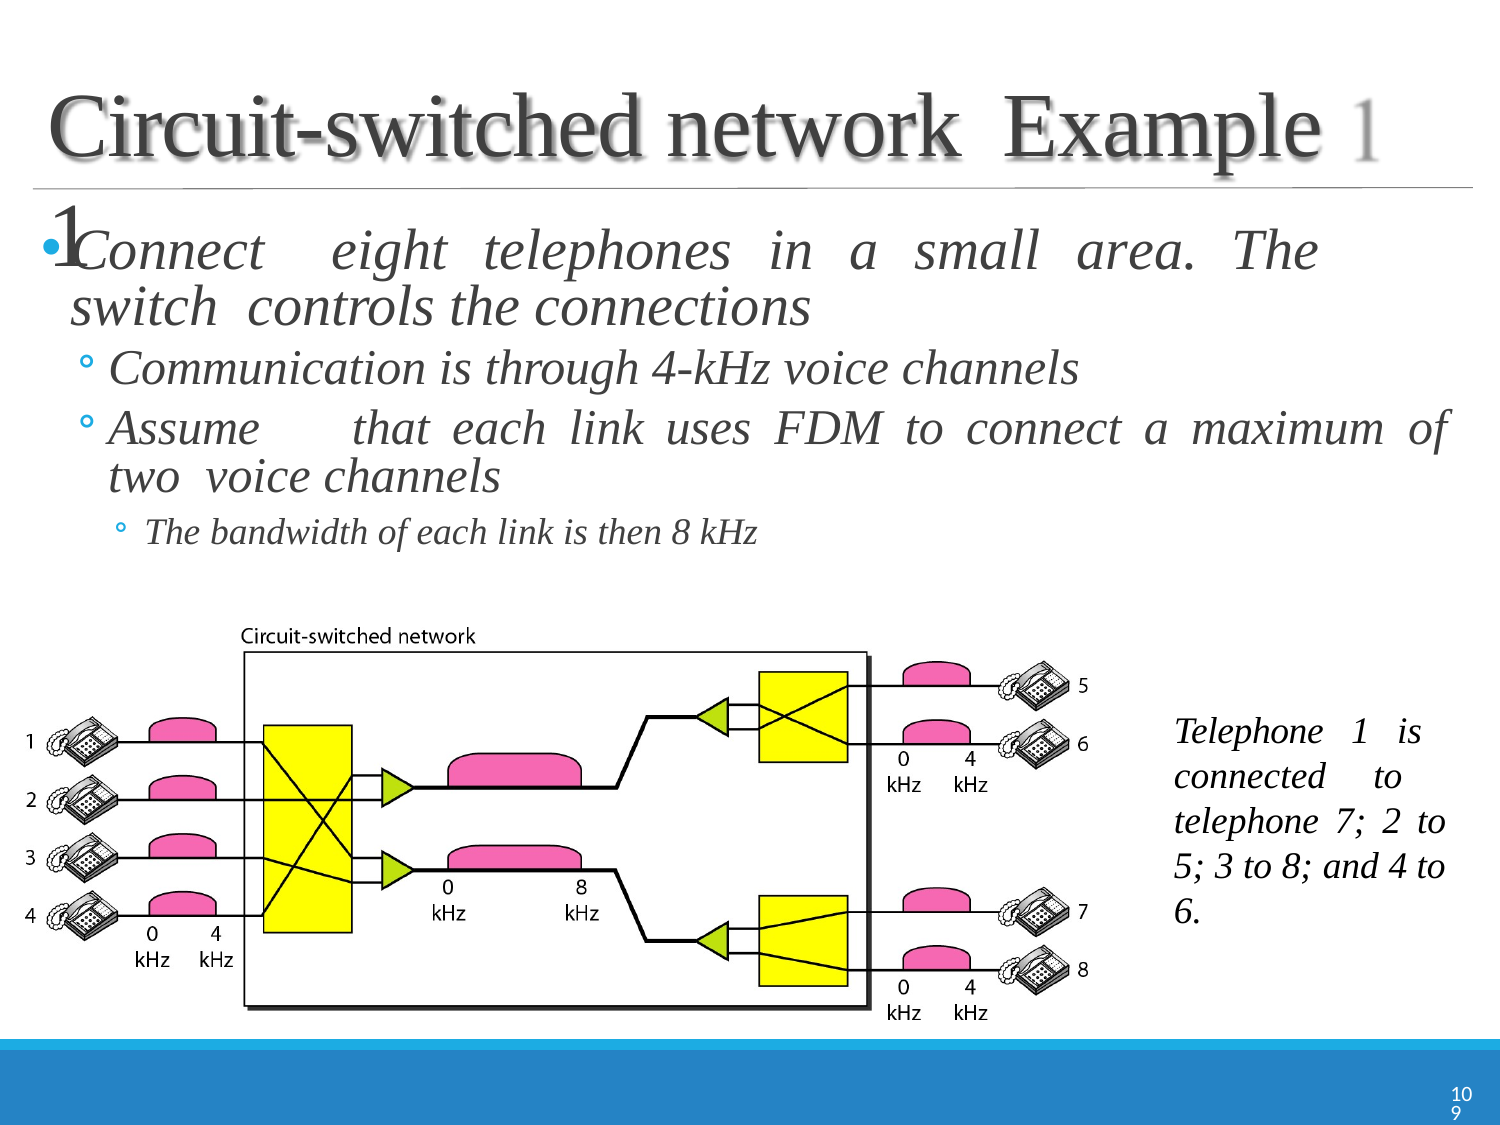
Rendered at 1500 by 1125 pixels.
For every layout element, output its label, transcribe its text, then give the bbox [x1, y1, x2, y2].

text_box Connect eight telephones in a small area. The switch controls the connections Communication is through 4-kHz voice channels Assume that each link uses FDM to connect a maximum of two voice channels The bandwidth of each link is then 8 kHz [39, 210, 1476, 553]
picture [25, 627, 1089, 1020]
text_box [0, 39, 1474, 190]
text_box Telephone 1 is connected to telephone 7; 2 to 5; 3 to 8; and 4 to 6. [1171, 704, 1450, 932]
slide_number 109 [1444, 1083, 1479, 1125]
title Circuit-switched network Example 1 [45, 199, 1389, 210]
